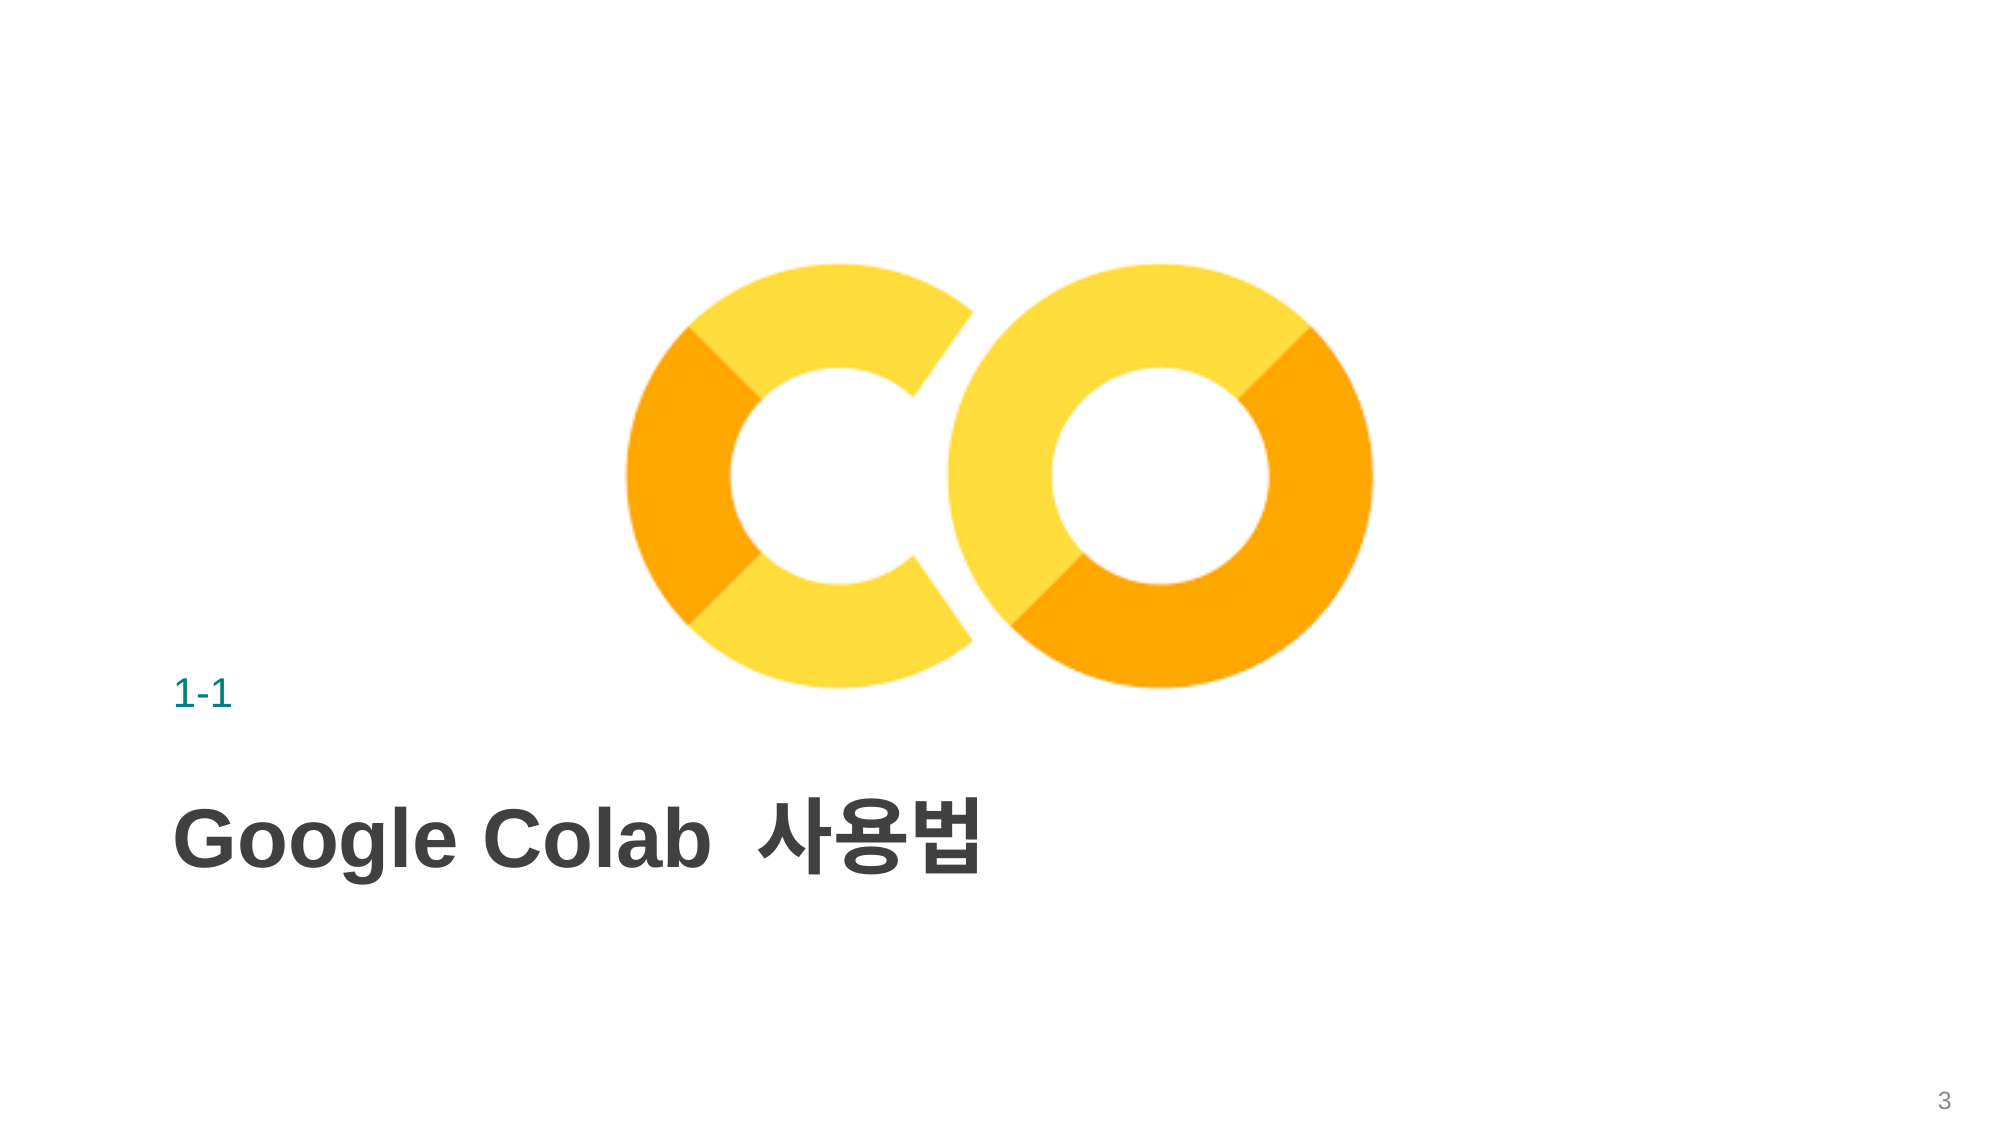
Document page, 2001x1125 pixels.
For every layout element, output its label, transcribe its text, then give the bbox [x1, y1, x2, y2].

picture [618, 255, 1382, 698]
slide_number 3 [1897, 1081, 1993, 1123]
title Google Colab 사용법 [157, 724, 1859, 947]
list 1-1 [157, 476, 1859, 724]
